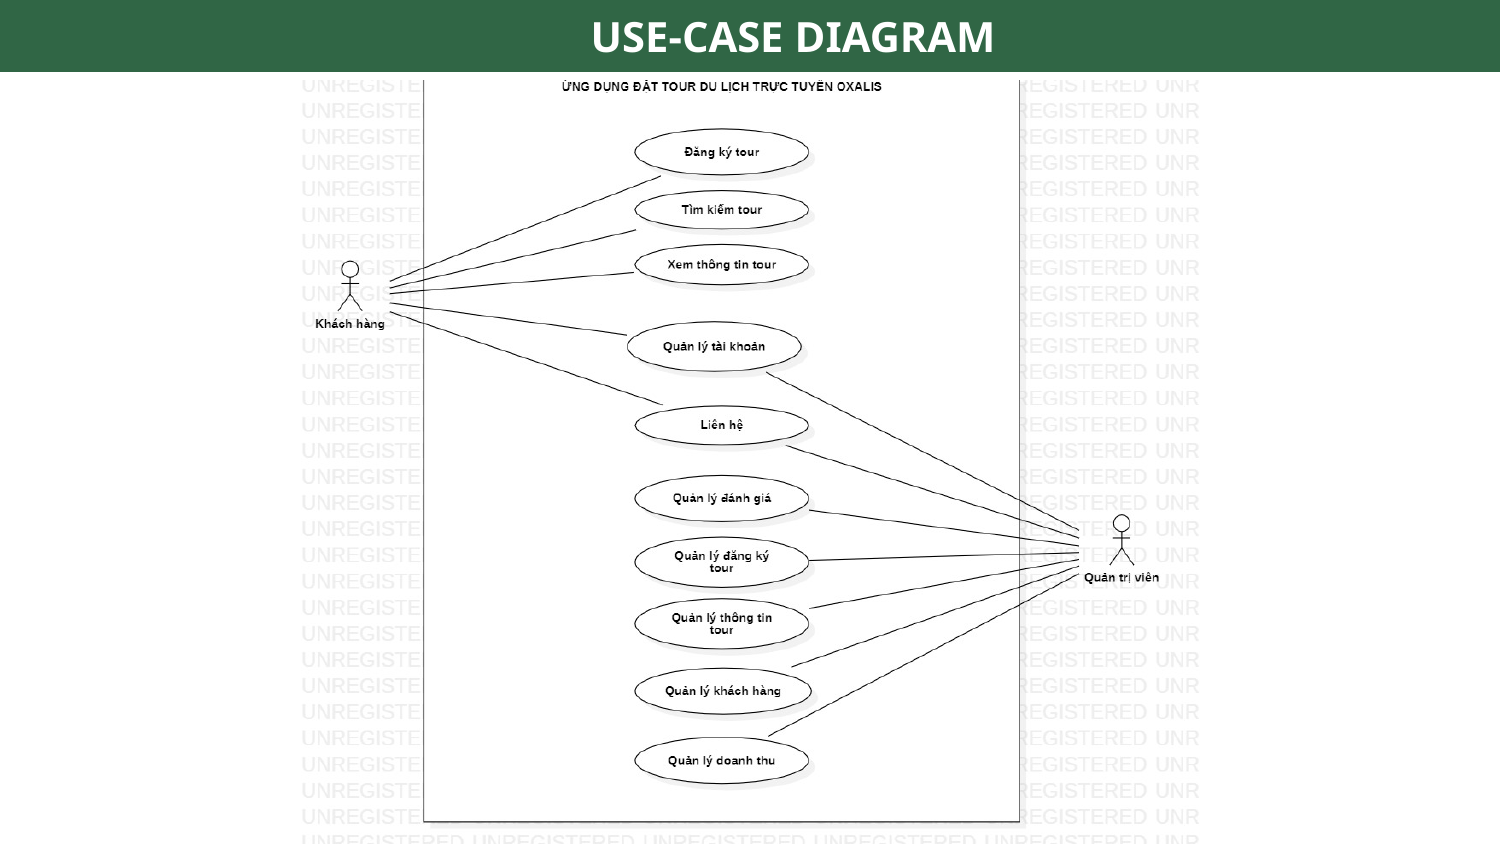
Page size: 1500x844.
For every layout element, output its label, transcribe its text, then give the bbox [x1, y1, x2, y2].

picture [300, 80, 1200, 844]
text_box USE-CASE DIAGRAM [419, 2, 1167, 68]
text_box [0, 0, 1500, 71]
